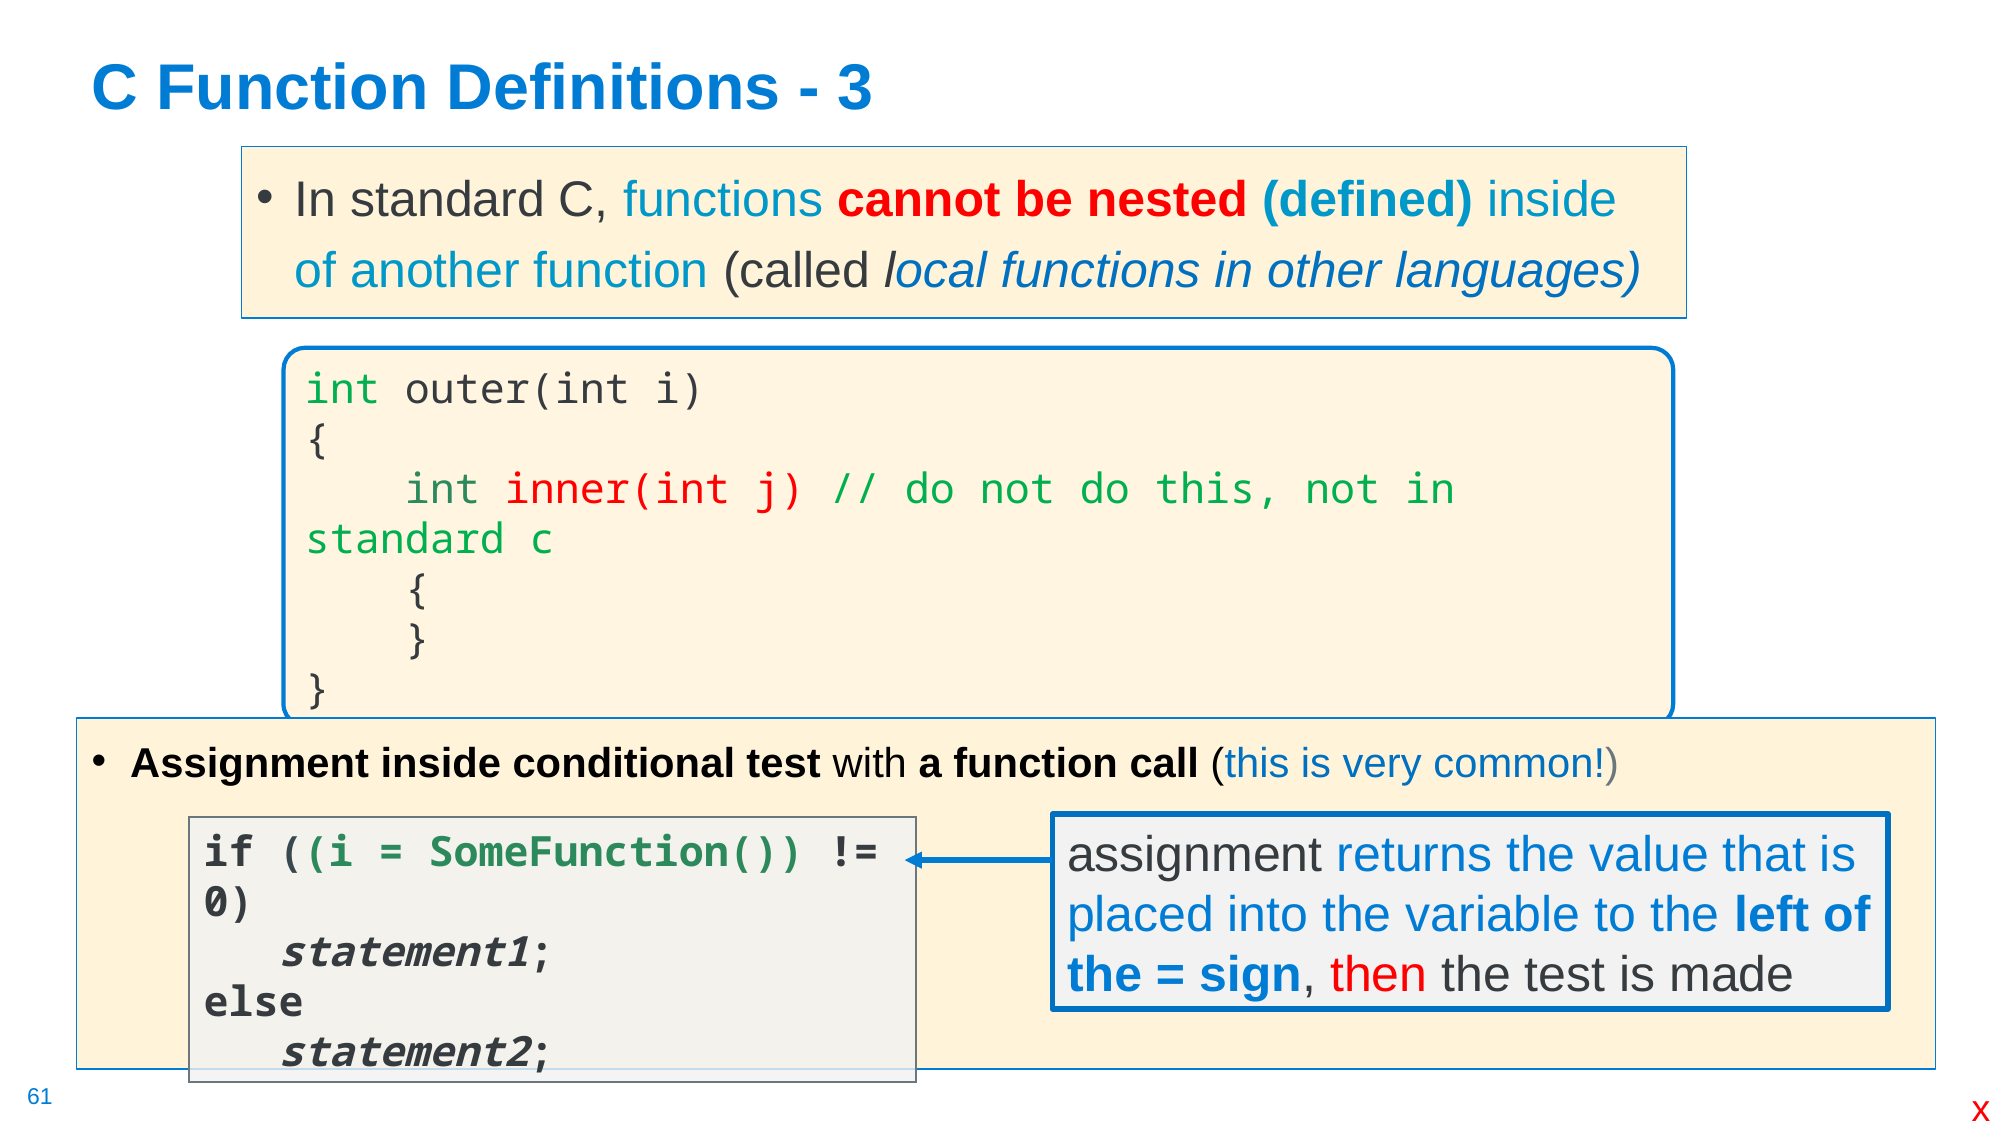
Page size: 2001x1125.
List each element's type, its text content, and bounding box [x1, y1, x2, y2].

list In standard C, functions cannot be nested (defined) inside of another function (called local functions in other languages) [241, 146, 1687, 319]
text_box x [1956, 1076, 2000, 1125]
title C Function Definitions - 3 [76, 56, 905, 131]
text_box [904, 813, 1889, 1012]
text_box if ((i = SomeFunction()) != 0) statement1; else statement2; [188, 817, 917, 1083]
text_box int outer(int i) { int inner(int j) // do not do this, not in standard c { } } [283, 347, 1674, 718]
text_box Assignment inside conditional test with a function call (this is very common!) [76, 718, 1936, 1069]
